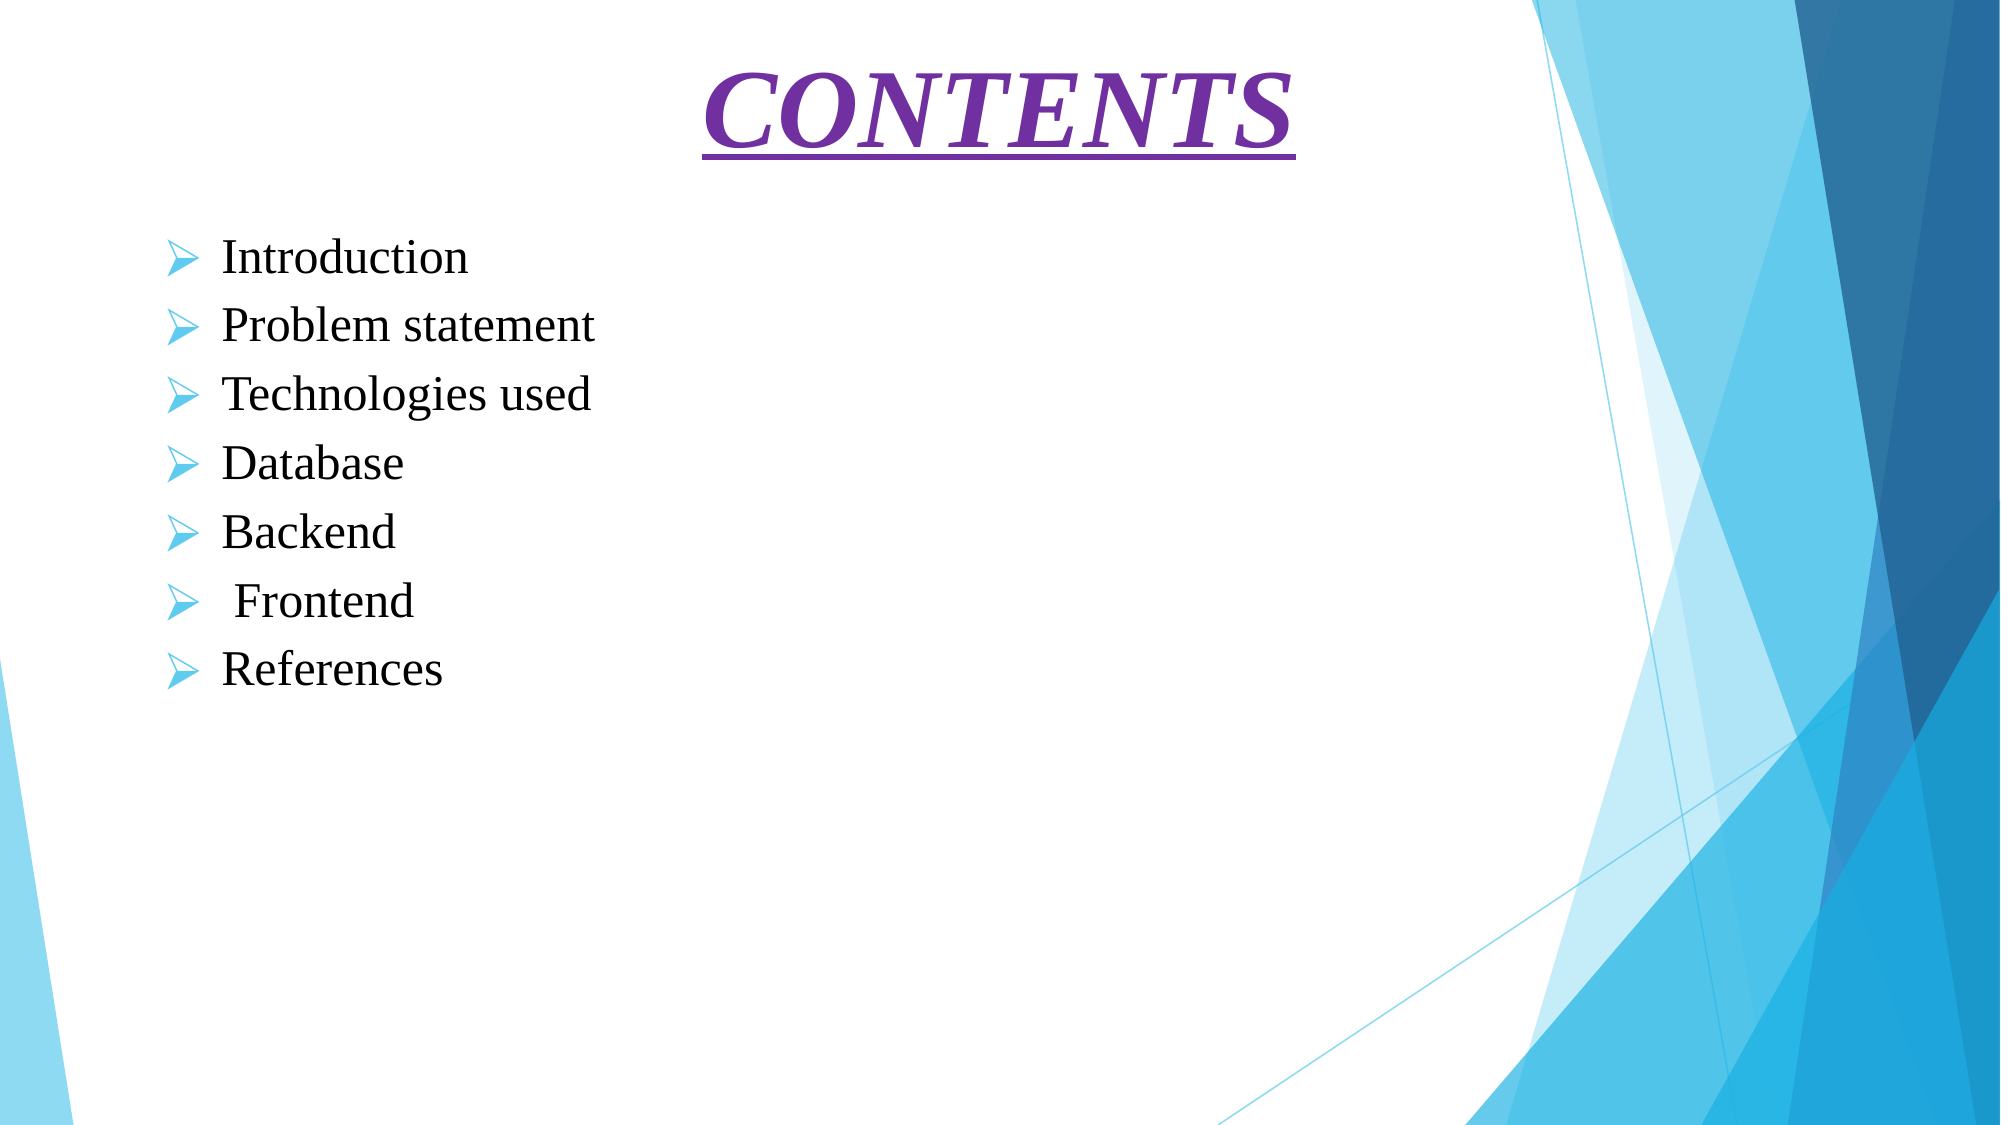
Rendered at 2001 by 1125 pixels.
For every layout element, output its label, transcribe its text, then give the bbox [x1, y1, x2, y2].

title CONTENTS [149, 27, 1849, 227]
list Introduction Problem statement Technologies used Database Backend Frontend References [149, 227, 1849, 854]
